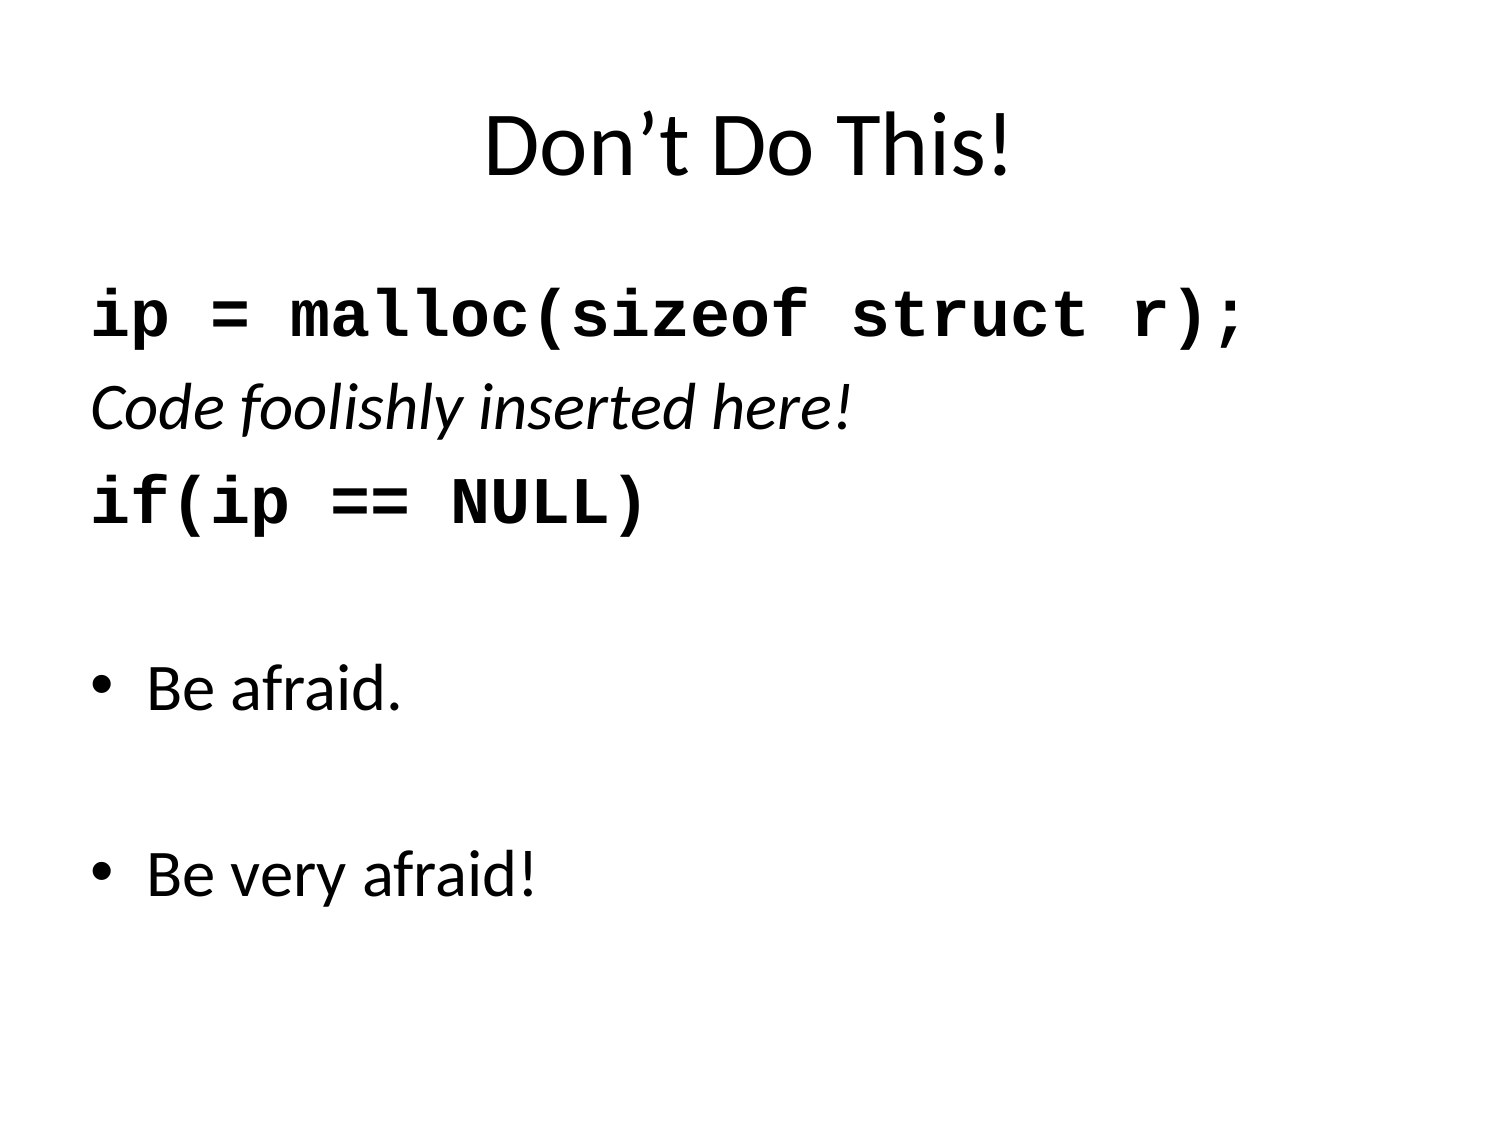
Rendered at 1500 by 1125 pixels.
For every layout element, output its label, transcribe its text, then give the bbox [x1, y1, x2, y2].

list ip = malloc(sizeof struct r); Code foolishly inserted here! if(ip == NULL) Be afraid. Be very afraid! [75, 262, 1425, 1005]
title Don’t Do This! [75, 45, 1425, 233]
